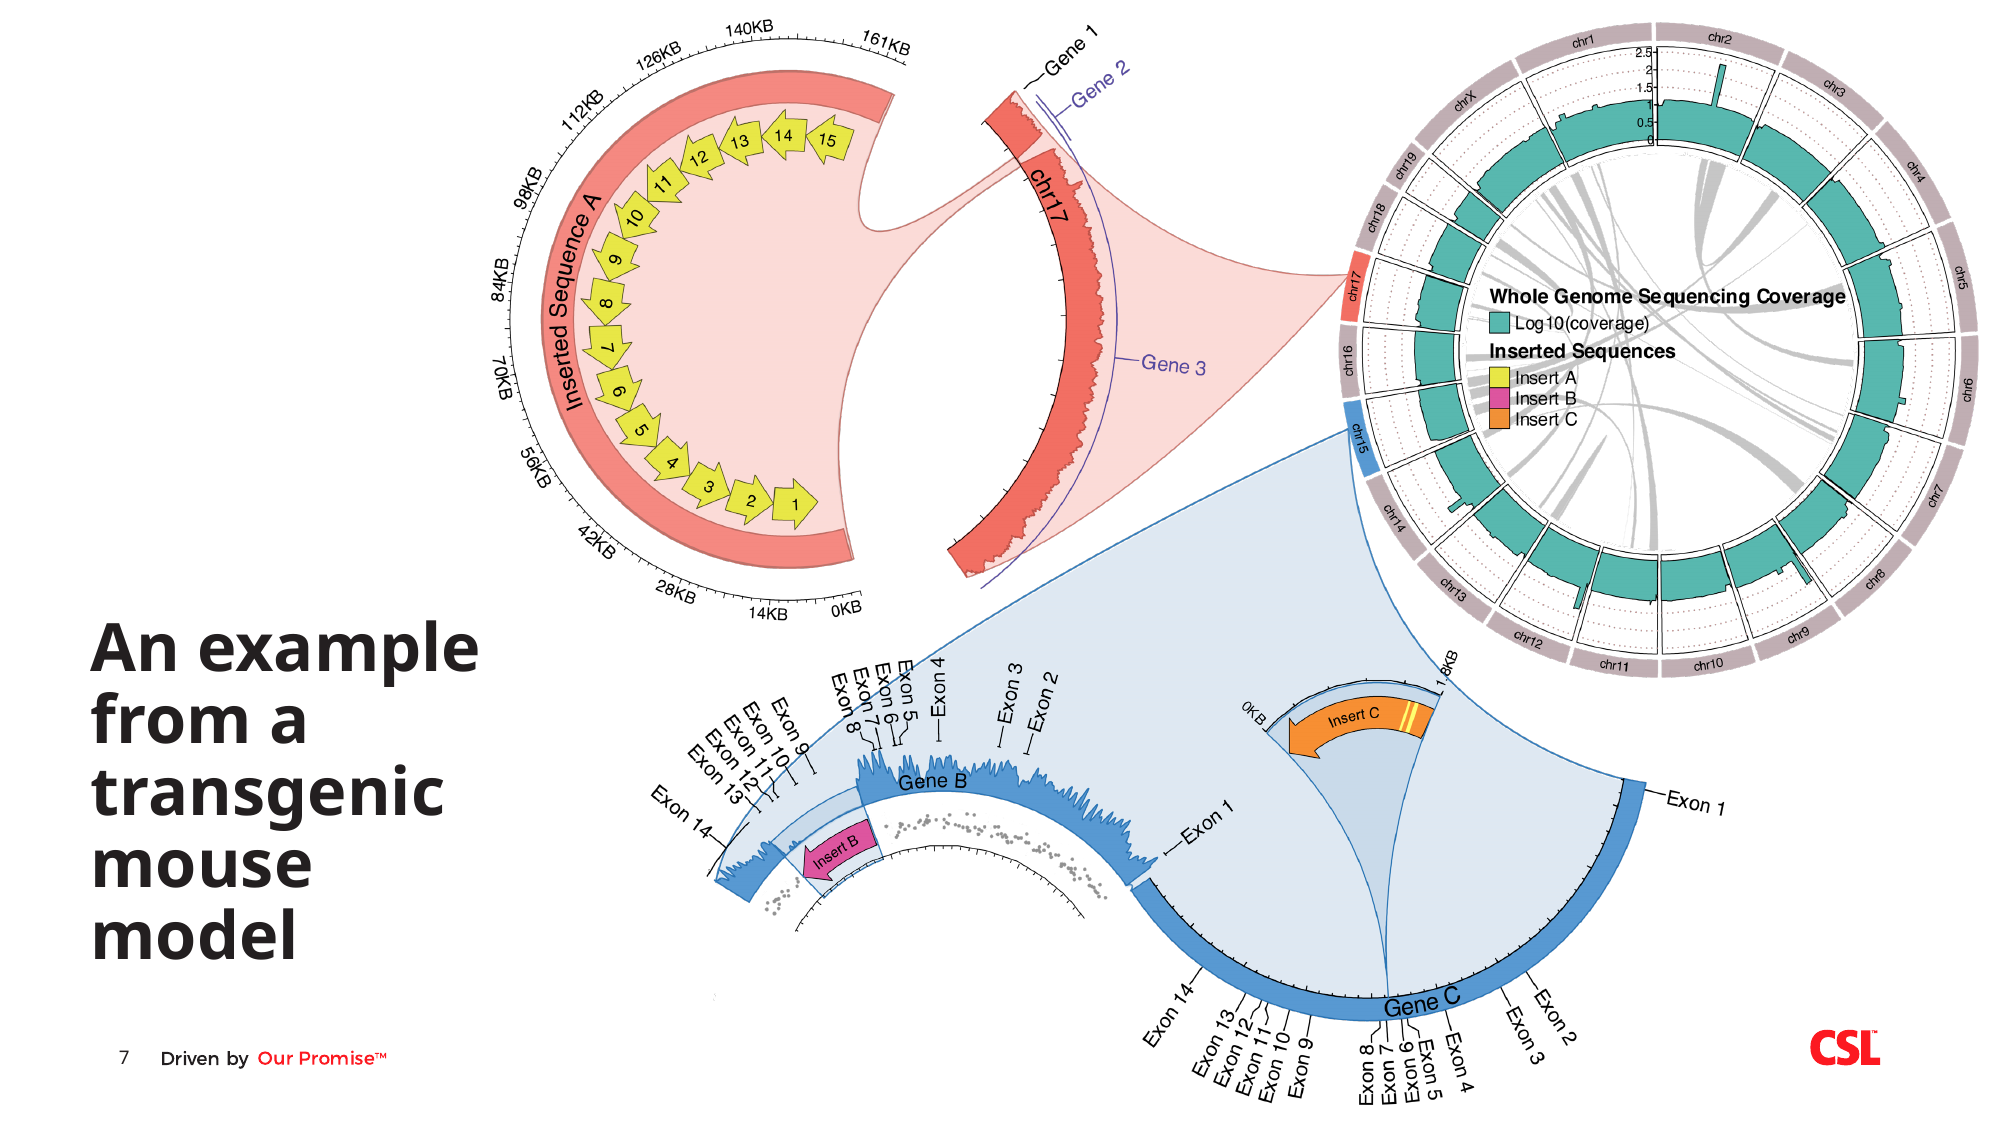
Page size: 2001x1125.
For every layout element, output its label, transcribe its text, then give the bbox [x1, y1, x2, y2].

list An example from a transgenic mouse model [90, 614, 478, 978]
picture [478, 14, 1988, 1105]
slide_number 7 [118, 1037, 168, 1071]
